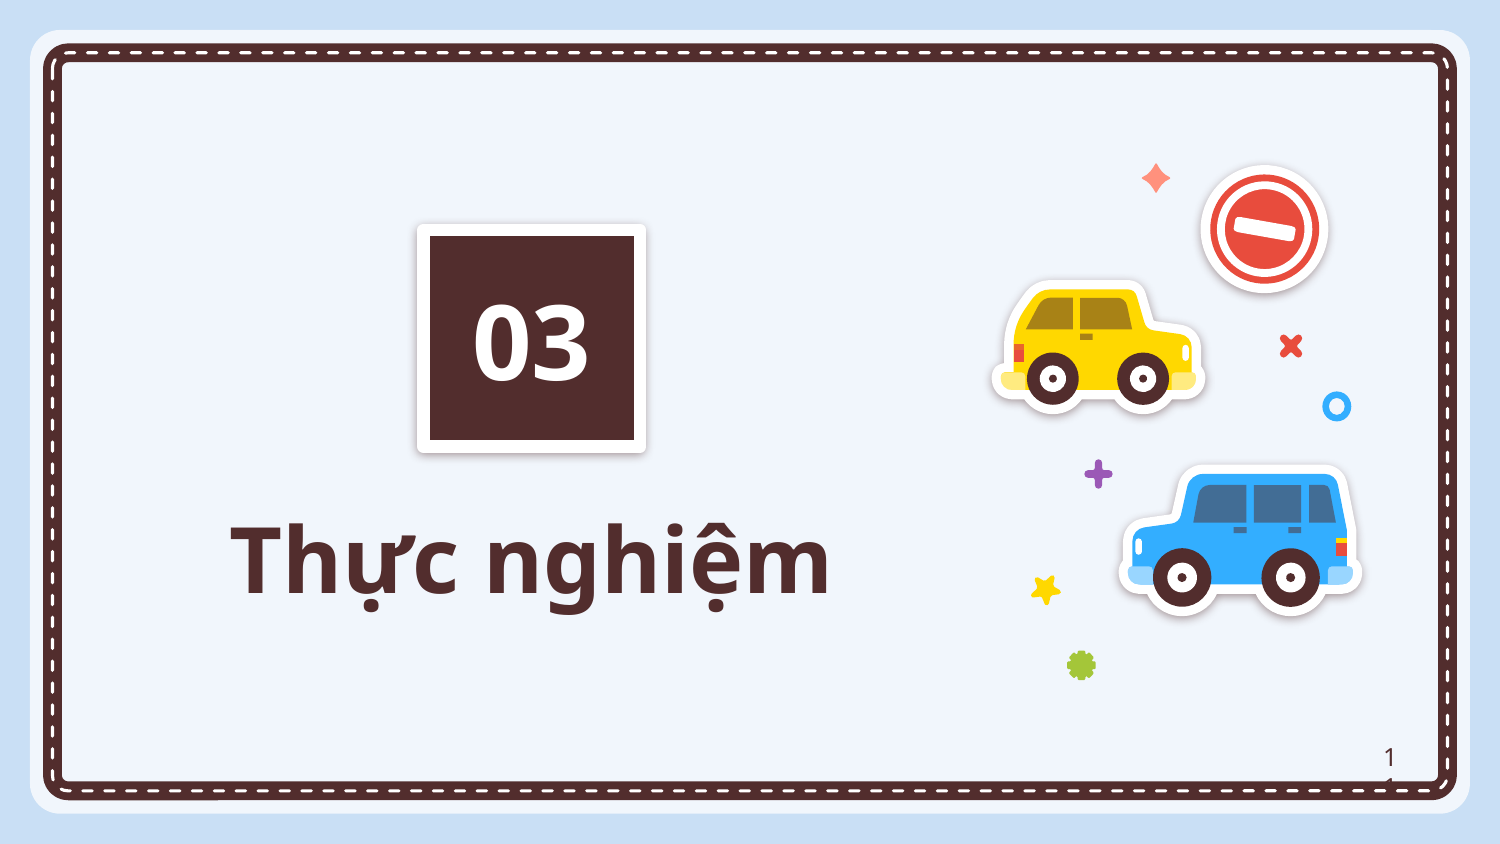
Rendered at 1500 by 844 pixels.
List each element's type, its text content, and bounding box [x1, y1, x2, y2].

title 03 [417, 224, 646, 453]
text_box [1204, 174, 1325, 284]
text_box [1000, 289, 1197, 406]
text_box 11 [1368, 734, 1426, 809]
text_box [1127, 473, 1354, 608]
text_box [1024, 163, 1352, 681]
title Thực nghiệm [119, 481, 944, 632]
